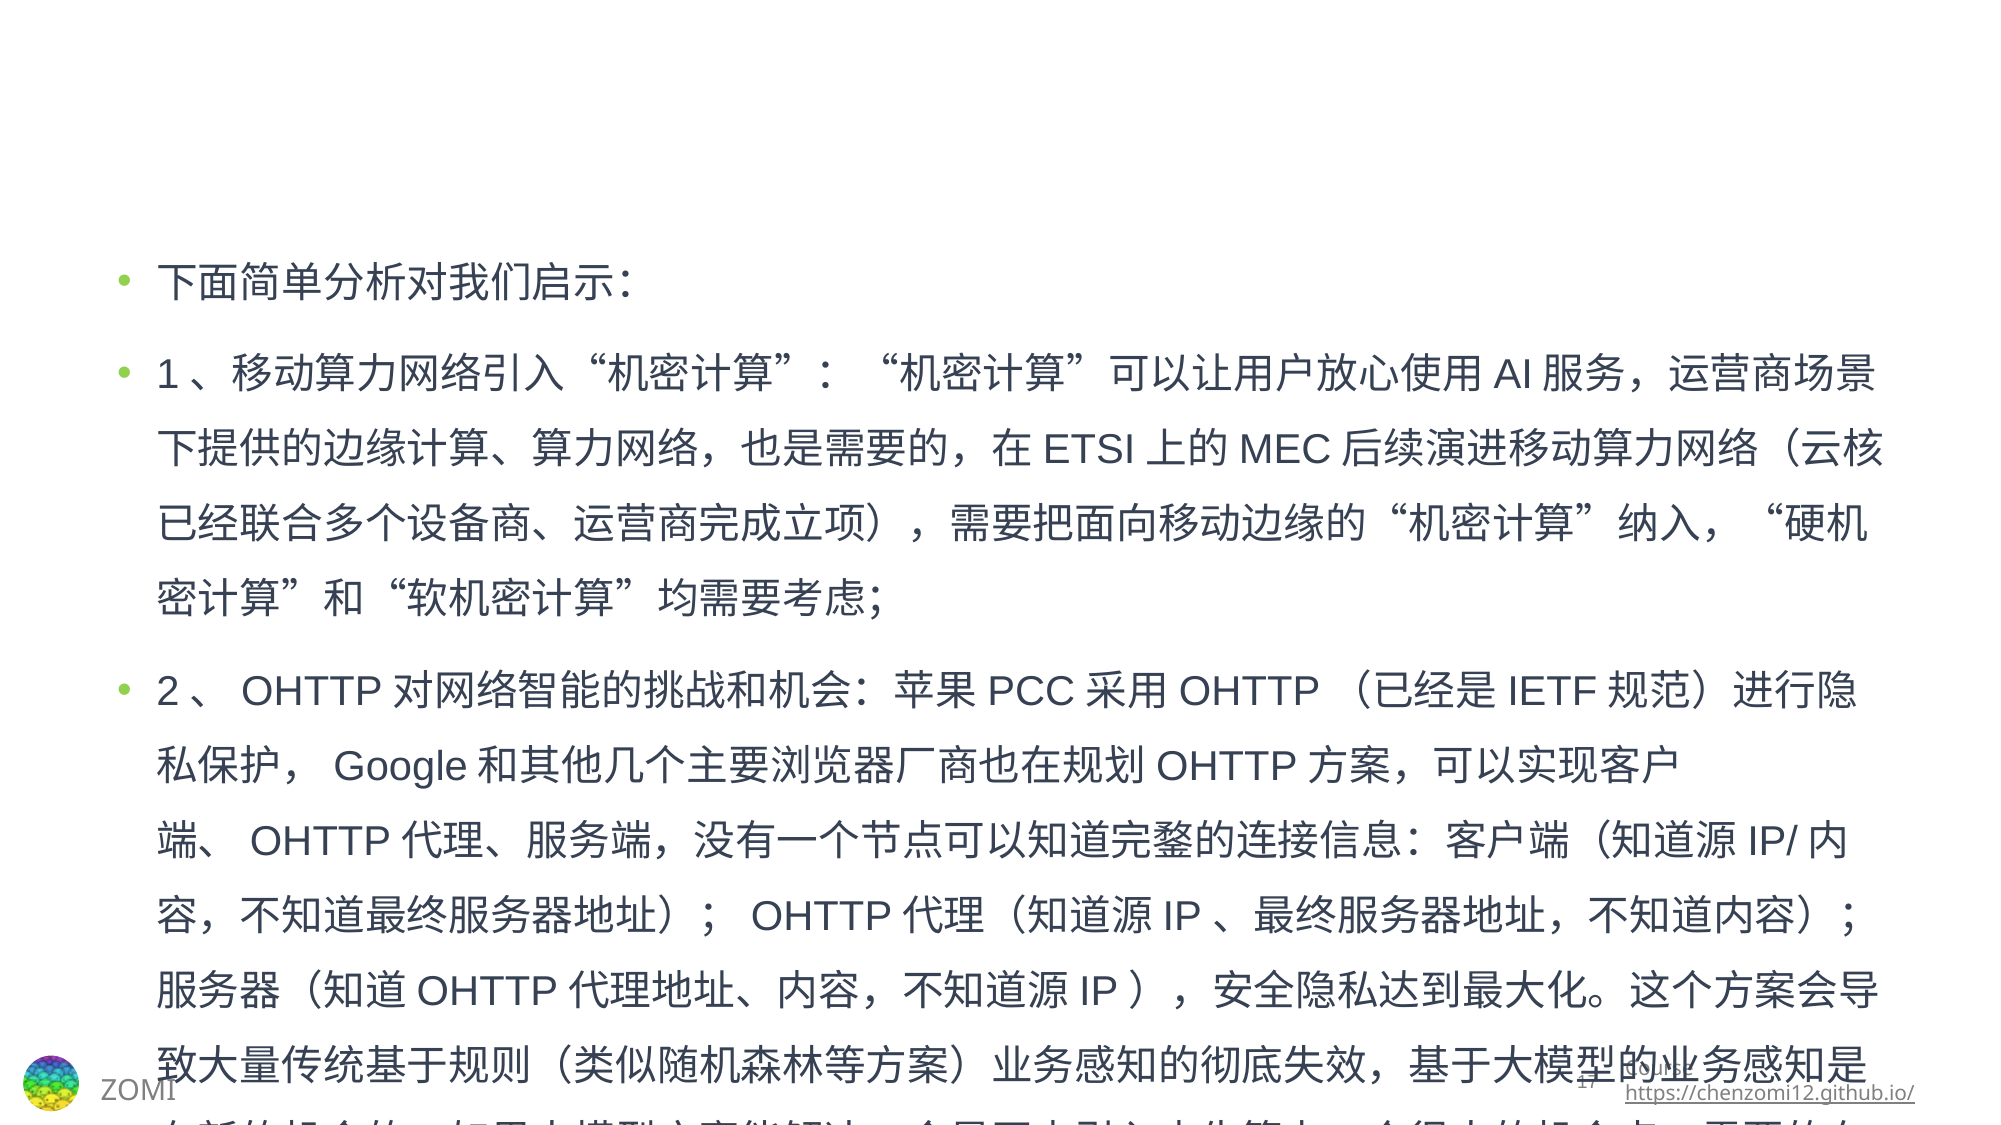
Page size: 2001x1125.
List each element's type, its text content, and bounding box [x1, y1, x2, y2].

list 下面简单分析对我们启示： 1、移动算力网络引入“机密计算”：“机密计算”可以让用户放心使用AI服务，运营商场景下提供的边缘计算、算力网络，也是需要的，在ETSI上的MEC后续演进移动算力网络（云核已经联合多个设备商、运营商完成立项），需要把面向移动边缘的“机密计算”纳入，“硬机密计算”和“软机密计算”均需要考虑； 2、OHTTP对网络智能的挑战和机会：苹果PCC采用OHTTP（已经是IETF规范）进行隐私保护，Google和其他几个主要浏览器厂商也在规划OHTTP方案，可以实现客户端、OHTTP代理、服务端，没有一个节点可以知道完鍪的连接信息：客户端（知道源IP/内容，不知道最终服务器地址）；OHTTP代理（知道源IP、最终服务器地址，不知道内容）；服务器（知道OHTTP代理地址、内容，不知道源IP），安全隐私达到最大化。这个方案会导致大量传统基于规则（类似随机森林等方案）业务感知的彻底失效，基于大模型的业务感知是有新的机会的，如果大模型方案能解决，会是网内引入内生算力一个很大的机会点，需要的在网算力巨大。 [102, 223, 1901, 1043]
picture [24, 1056, 78, 1111]
